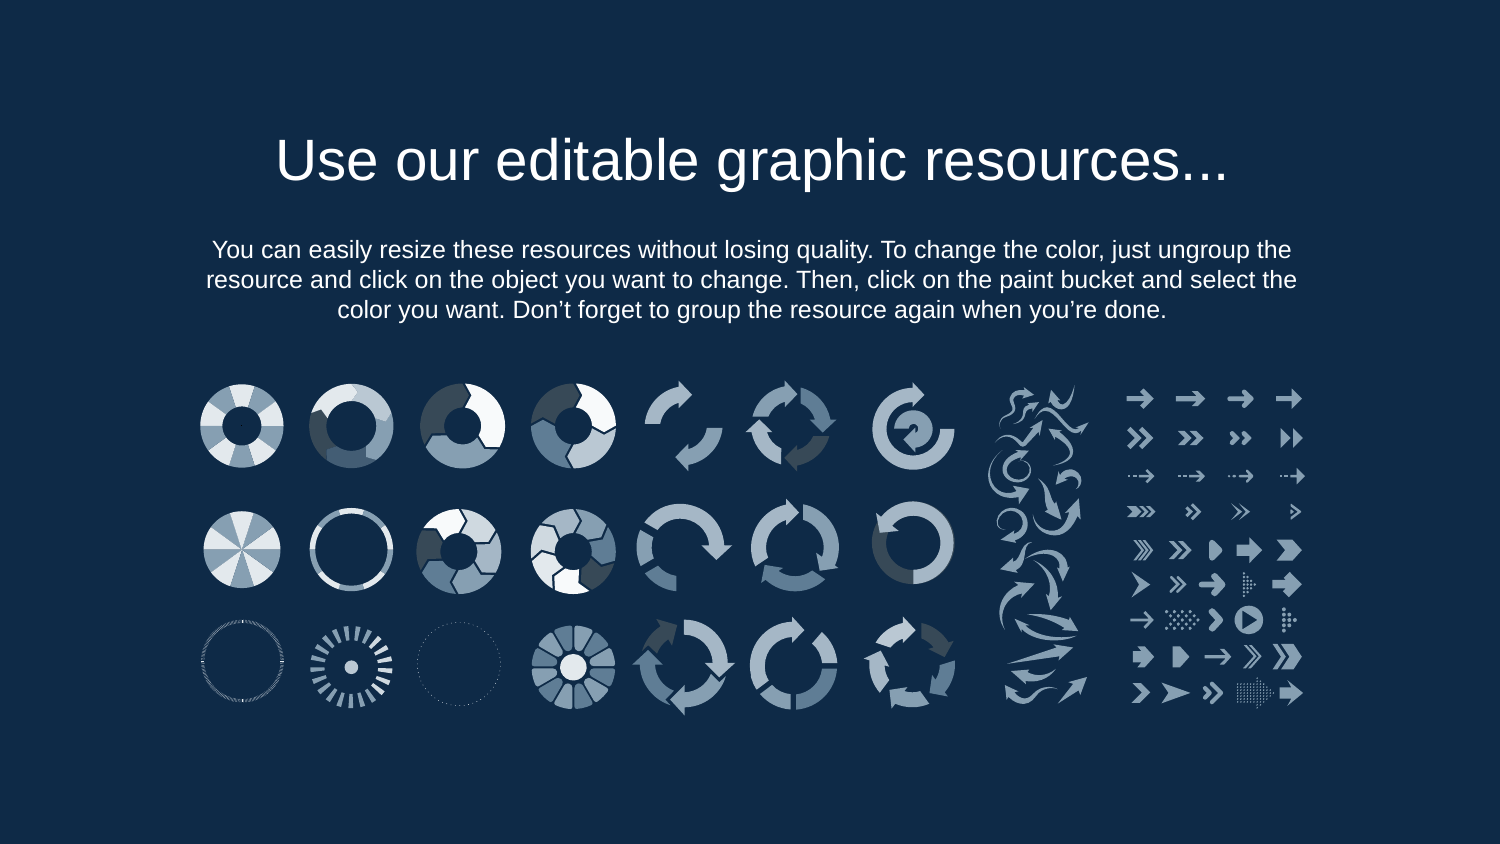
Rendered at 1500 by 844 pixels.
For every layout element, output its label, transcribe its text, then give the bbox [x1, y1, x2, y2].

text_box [745, 380, 837, 472]
text_box [1010, 668, 1056, 685]
text_box [1057, 677, 1088, 704]
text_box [1201, 681, 1224, 705]
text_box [644, 380, 723, 472]
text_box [200, 384, 284, 468]
text_box [1126, 388, 1154, 409]
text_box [530, 383, 617, 469]
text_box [1178, 470, 1206, 482]
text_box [1126, 426, 1154, 450]
text_box [1012, 402, 1040, 425]
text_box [1280, 606, 1297, 633]
text_box [1000, 542, 1033, 573]
text_box [1037, 478, 1062, 520]
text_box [1230, 503, 1251, 521]
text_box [414, 508, 504, 595]
text_box [1236, 537, 1263, 564]
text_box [309, 507, 394, 592]
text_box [203, 510, 281, 589]
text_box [631, 618, 736, 716]
text_box [1209, 539, 1223, 561]
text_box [1242, 571, 1257, 598]
text_box [1048, 385, 1075, 410]
text_box [1032, 498, 1081, 536]
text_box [416, 621, 501, 707]
text_box [1132, 646, 1155, 668]
text_box [996, 507, 1028, 543]
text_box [1228, 430, 1252, 446]
text_box [1034, 407, 1089, 436]
text_box [1198, 572, 1226, 597]
text_box [1014, 618, 1077, 641]
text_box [410, 383, 508, 469]
text_box [1048, 428, 1074, 466]
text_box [310, 625, 393, 709]
text_box [1204, 648, 1232, 665]
text_box You can easily resize these resources without losing quality. To change the color, just ungroup the resource and click on the object you want to change. Then, click on the paint bucket and select the color you want. Don’t forget to group the resource again when you’re done. [175, 239, 1332, 319]
text_box [1227, 389, 1254, 409]
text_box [305, 383, 398, 469]
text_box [1164, 609, 1200, 631]
text_box [988, 450, 1030, 505]
text_box [1234, 606, 1264, 635]
text_box [1280, 680, 1304, 706]
text_box [994, 420, 1043, 447]
text_box [1172, 646, 1190, 668]
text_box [1185, 503, 1202, 521]
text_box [742, 498, 840, 592]
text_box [1133, 539, 1154, 561]
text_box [634, 503, 733, 592]
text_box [858, 381, 955, 470]
text_box [999, 387, 1035, 429]
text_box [1168, 575, 1187, 594]
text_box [1126, 505, 1156, 518]
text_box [1177, 430, 1204, 446]
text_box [863, 616, 956, 709]
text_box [857, 501, 956, 585]
text_box [1161, 682, 1191, 704]
text_box [1175, 391, 1206, 407]
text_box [1272, 643, 1303, 670]
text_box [1127, 468, 1155, 484]
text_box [1236, 676, 1275, 709]
text_box [1276, 388, 1302, 409]
text_box [1131, 571, 1151, 598]
text_box [1131, 683, 1151, 703]
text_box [200, 619, 285, 703]
text_box [1208, 608, 1224, 632]
text_box Use our editable graphic resources... [175, 107, 1332, 187]
text_box [1276, 539, 1302, 561]
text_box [1279, 467, 1306, 485]
text_box [1272, 571, 1302, 598]
text_box [1002, 450, 1032, 483]
text_box [1007, 644, 1074, 664]
text_box [1130, 611, 1154, 629]
text_box [999, 581, 1035, 630]
text_box [1025, 549, 1070, 582]
text_box [1033, 560, 1063, 611]
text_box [744, 616, 838, 710]
text_box [1004, 685, 1058, 704]
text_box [1168, 540, 1192, 560]
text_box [531, 625, 616, 710]
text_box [1290, 503, 1302, 520]
text_box [1055, 469, 1082, 490]
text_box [529, 508, 618, 595]
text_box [1227, 469, 1254, 483]
text_box [1027, 614, 1079, 632]
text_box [1280, 427, 1304, 449]
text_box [1242, 644, 1262, 669]
